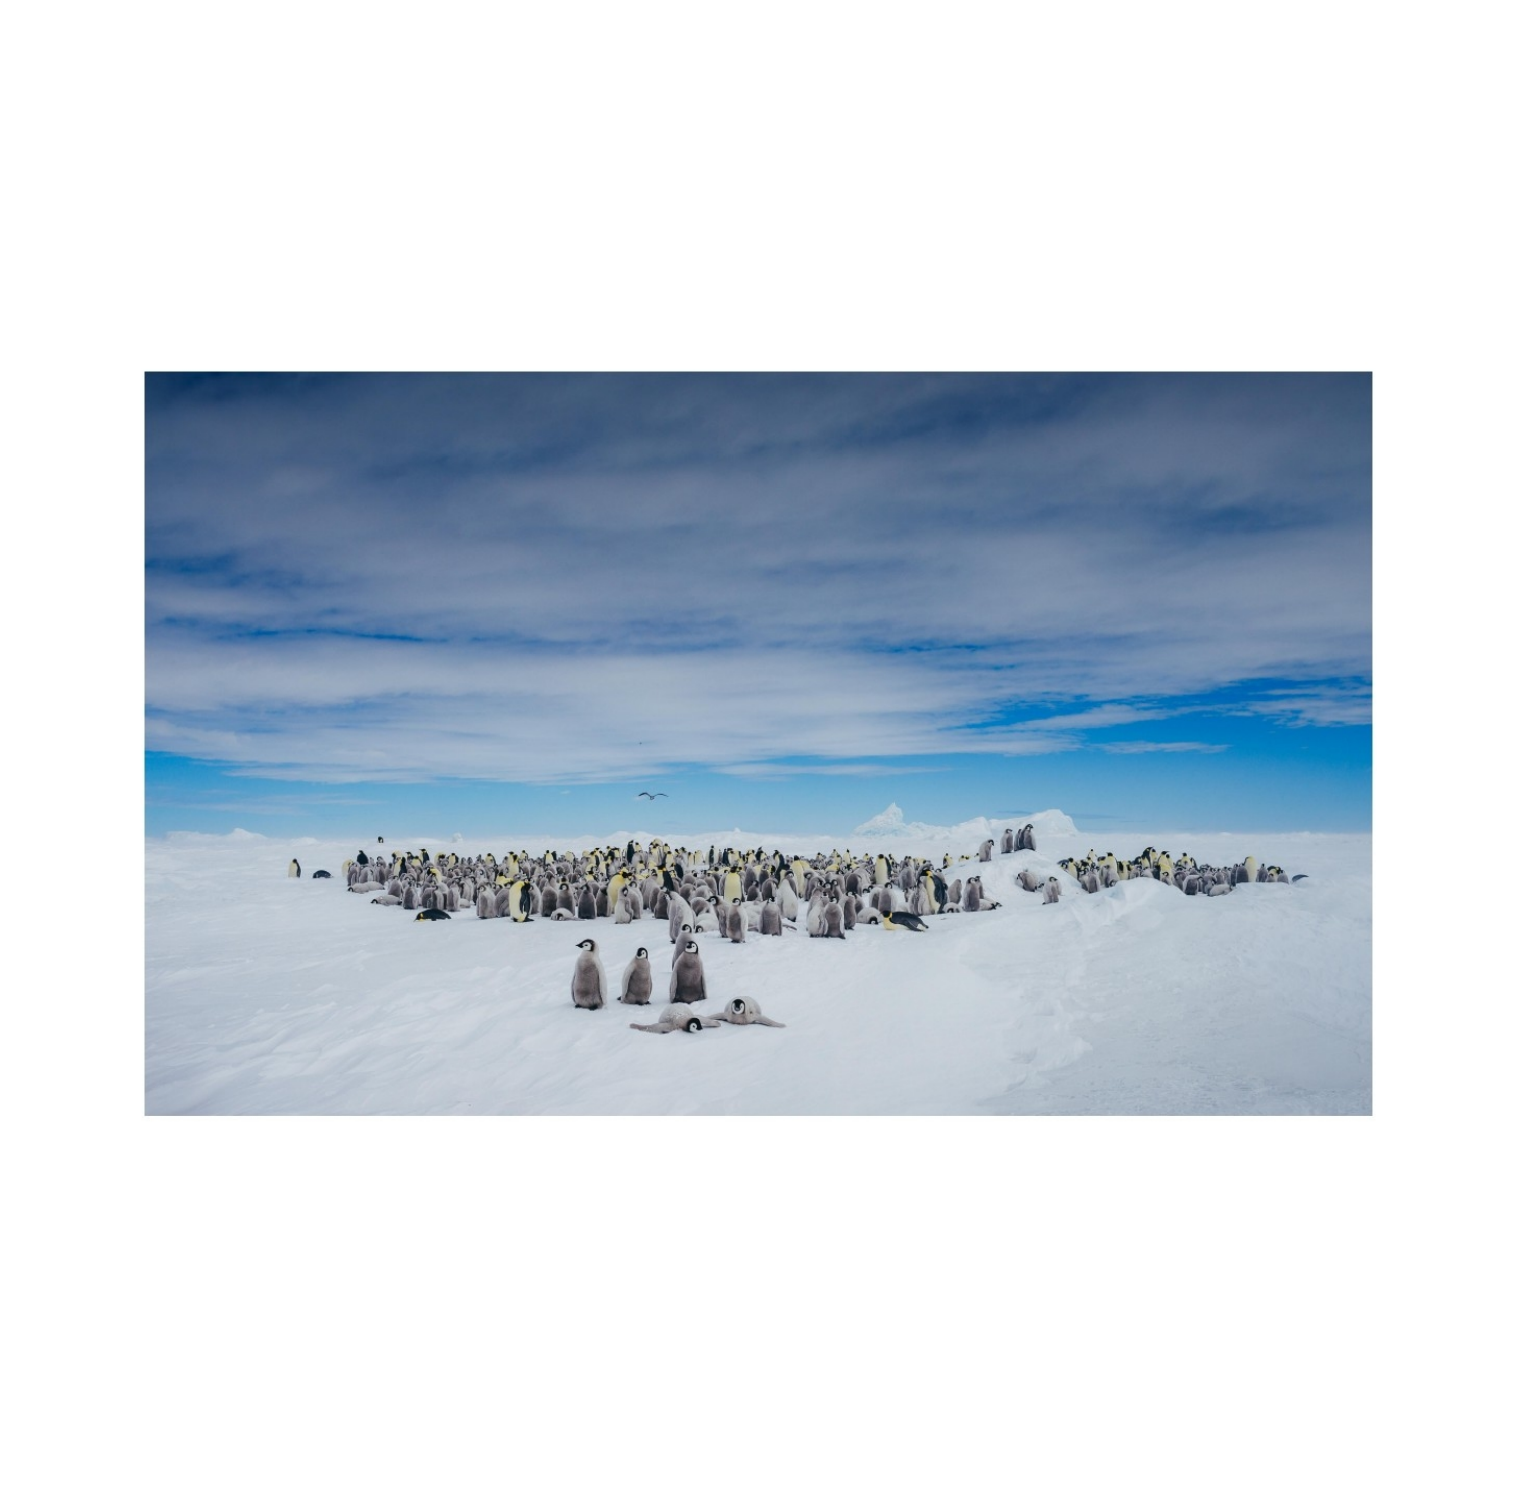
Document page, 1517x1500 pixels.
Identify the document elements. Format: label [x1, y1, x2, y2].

picture [8, 187, 1509, 1313]
